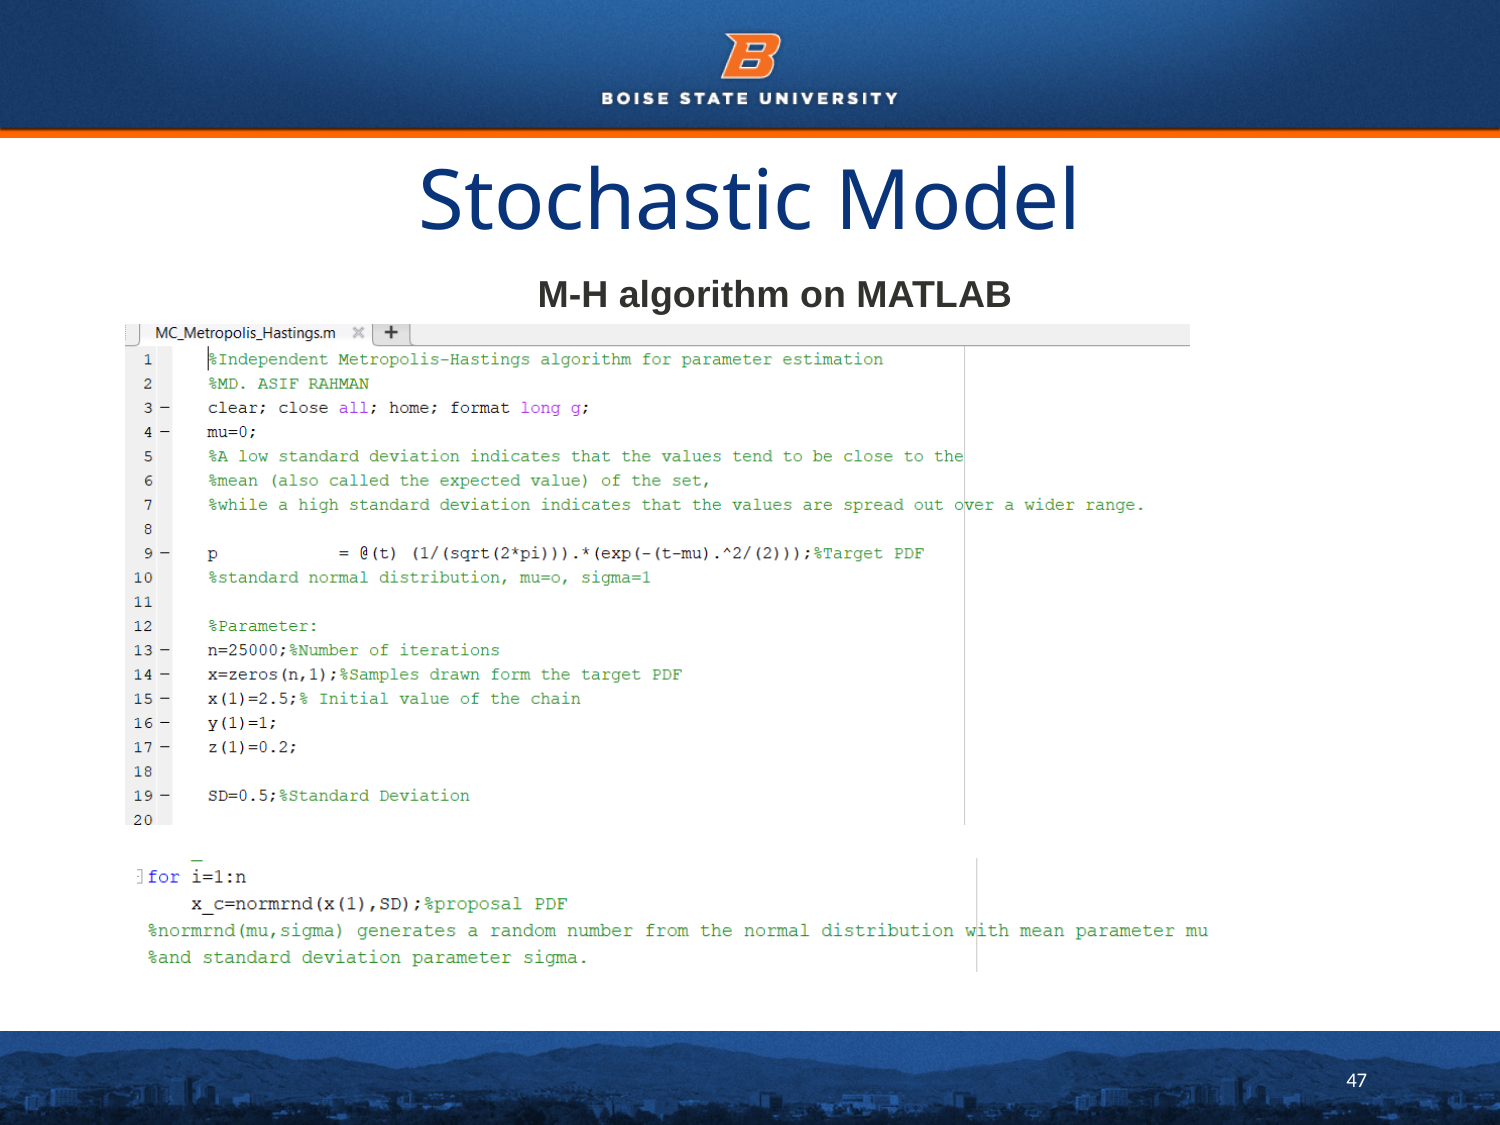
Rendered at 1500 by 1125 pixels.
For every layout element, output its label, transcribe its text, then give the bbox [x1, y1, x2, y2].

picture [0, 1031, 1500, 1125]
picture [137, 858, 1226, 972]
title Stochastic Model [75, 137, 1425, 255]
picture [0, 0, 1500, 138]
picture [124, 324, 1190, 826]
list M-H algorithm on MATLAB [75, 262, 1475, 1005]
